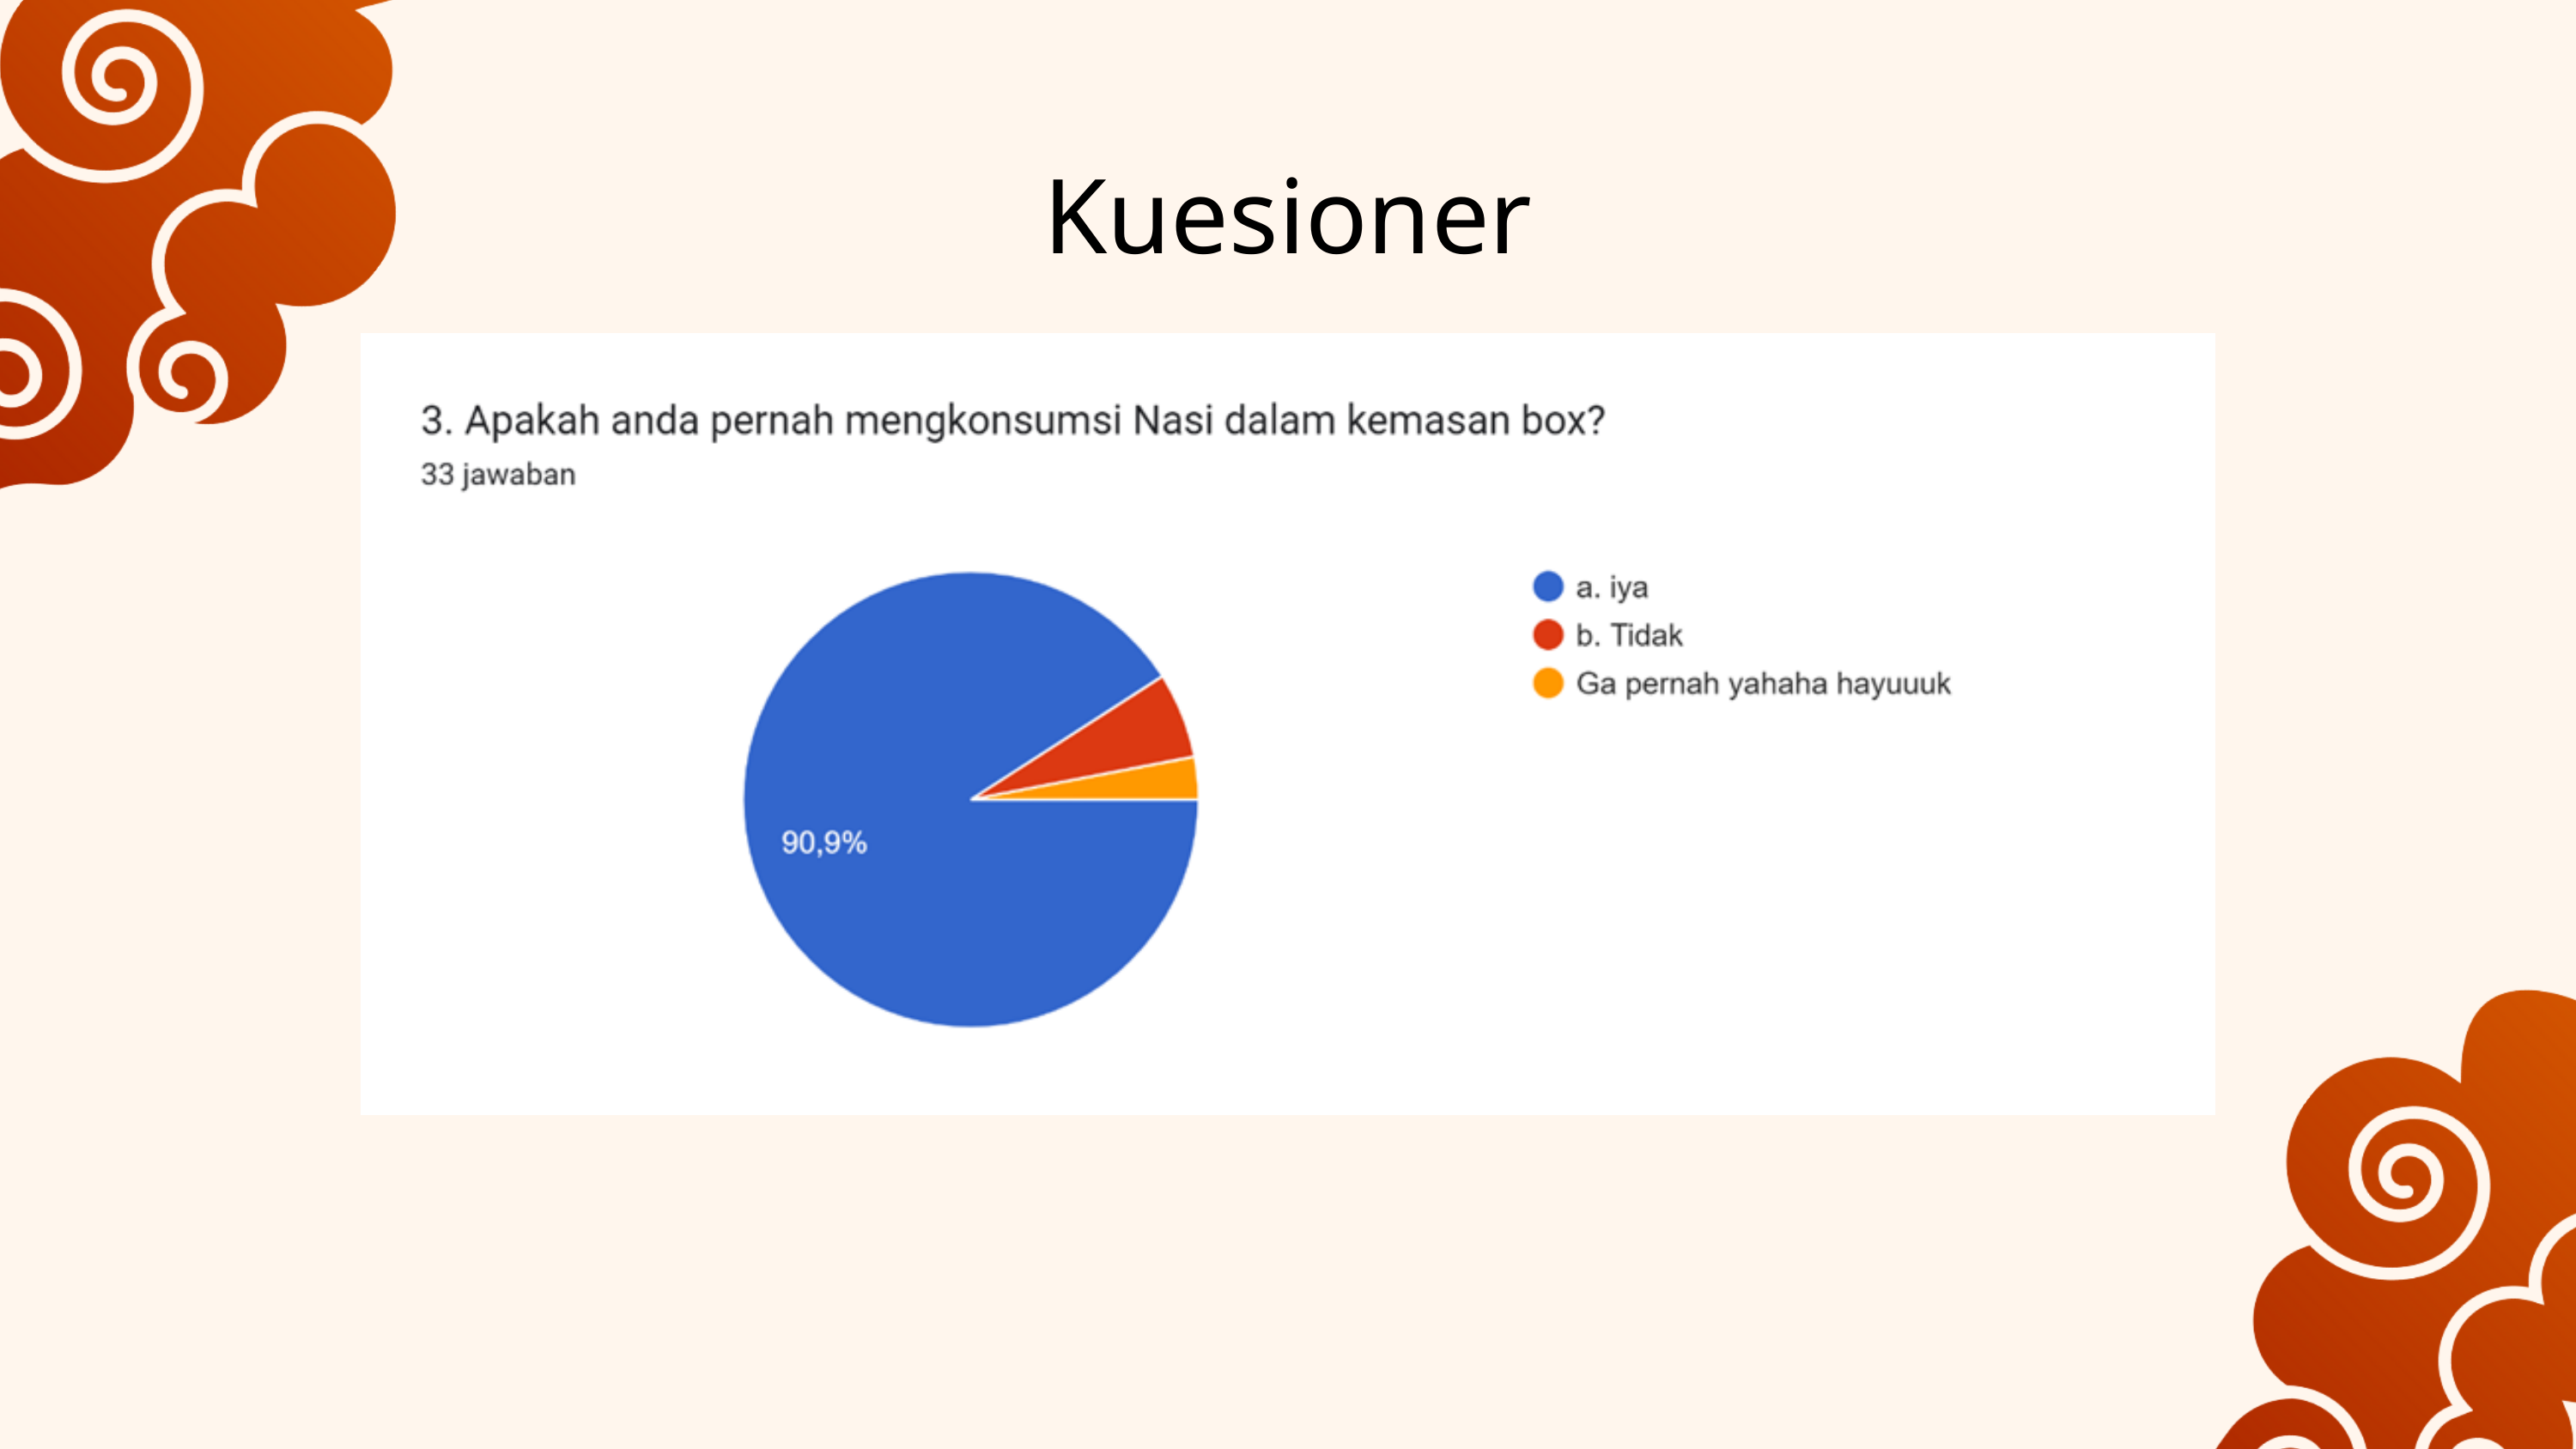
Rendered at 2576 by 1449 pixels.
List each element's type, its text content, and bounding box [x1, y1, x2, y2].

picture [0, 0, 2576, 1449]
text_box Kuesioner [779, 130, 1799, 275]
